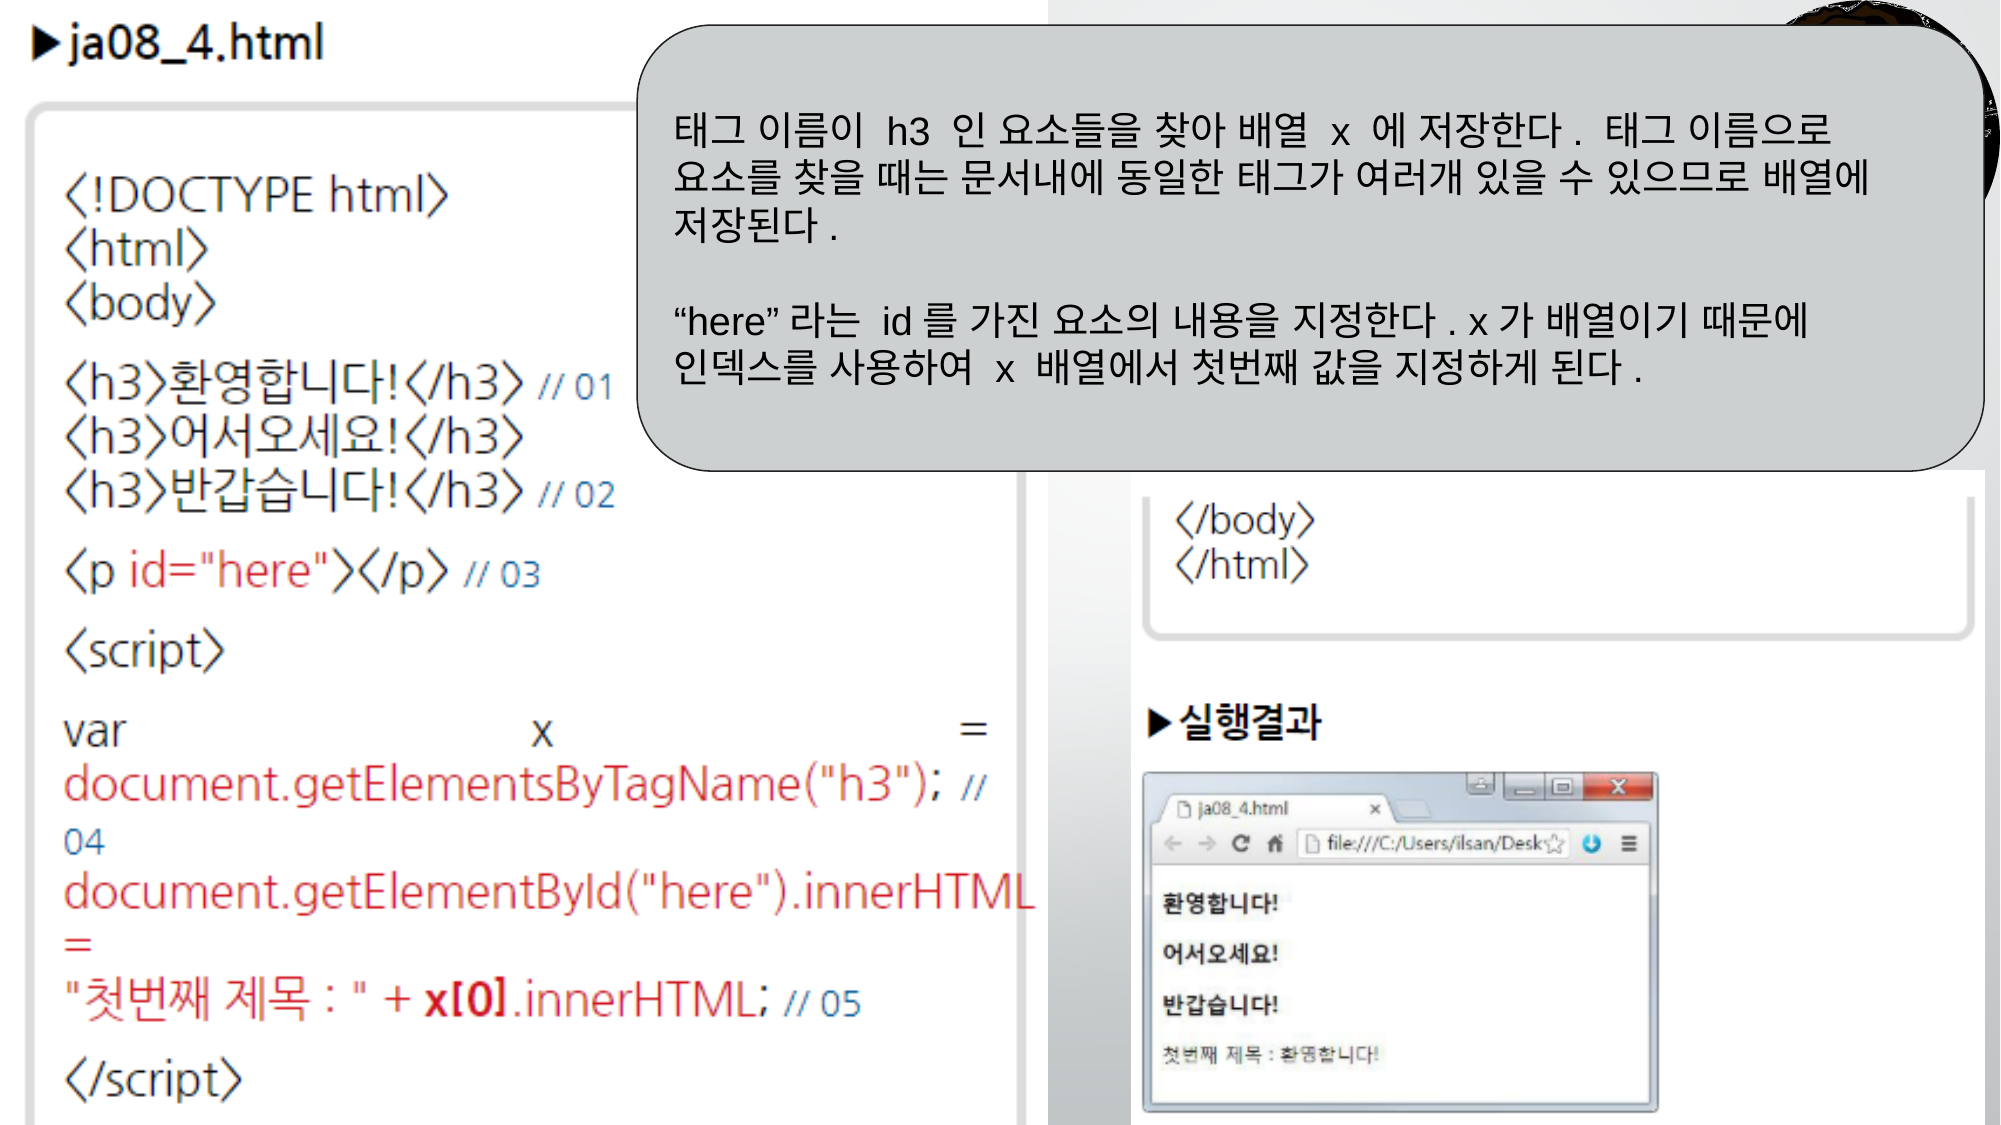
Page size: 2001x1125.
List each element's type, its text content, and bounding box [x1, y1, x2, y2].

picture [0, 0, 2001, 1125]
text_box 태그 이름이 h3 인 요소들을 찾아 배열 x 에 저장한다. 태그 이름으로 요소를 찾을 때는 문서내에 동일한 태그가 여러개 있을 수 있으므로 배열에 저장된다. “here”라는 id를 가진 요소의 내용을 지정한다. x가 배열이기 때문에 인덱스를 사용하여 x 배열에서 첫번째 값을 지정하게 된다. [1052, 25, 1985, 472]
